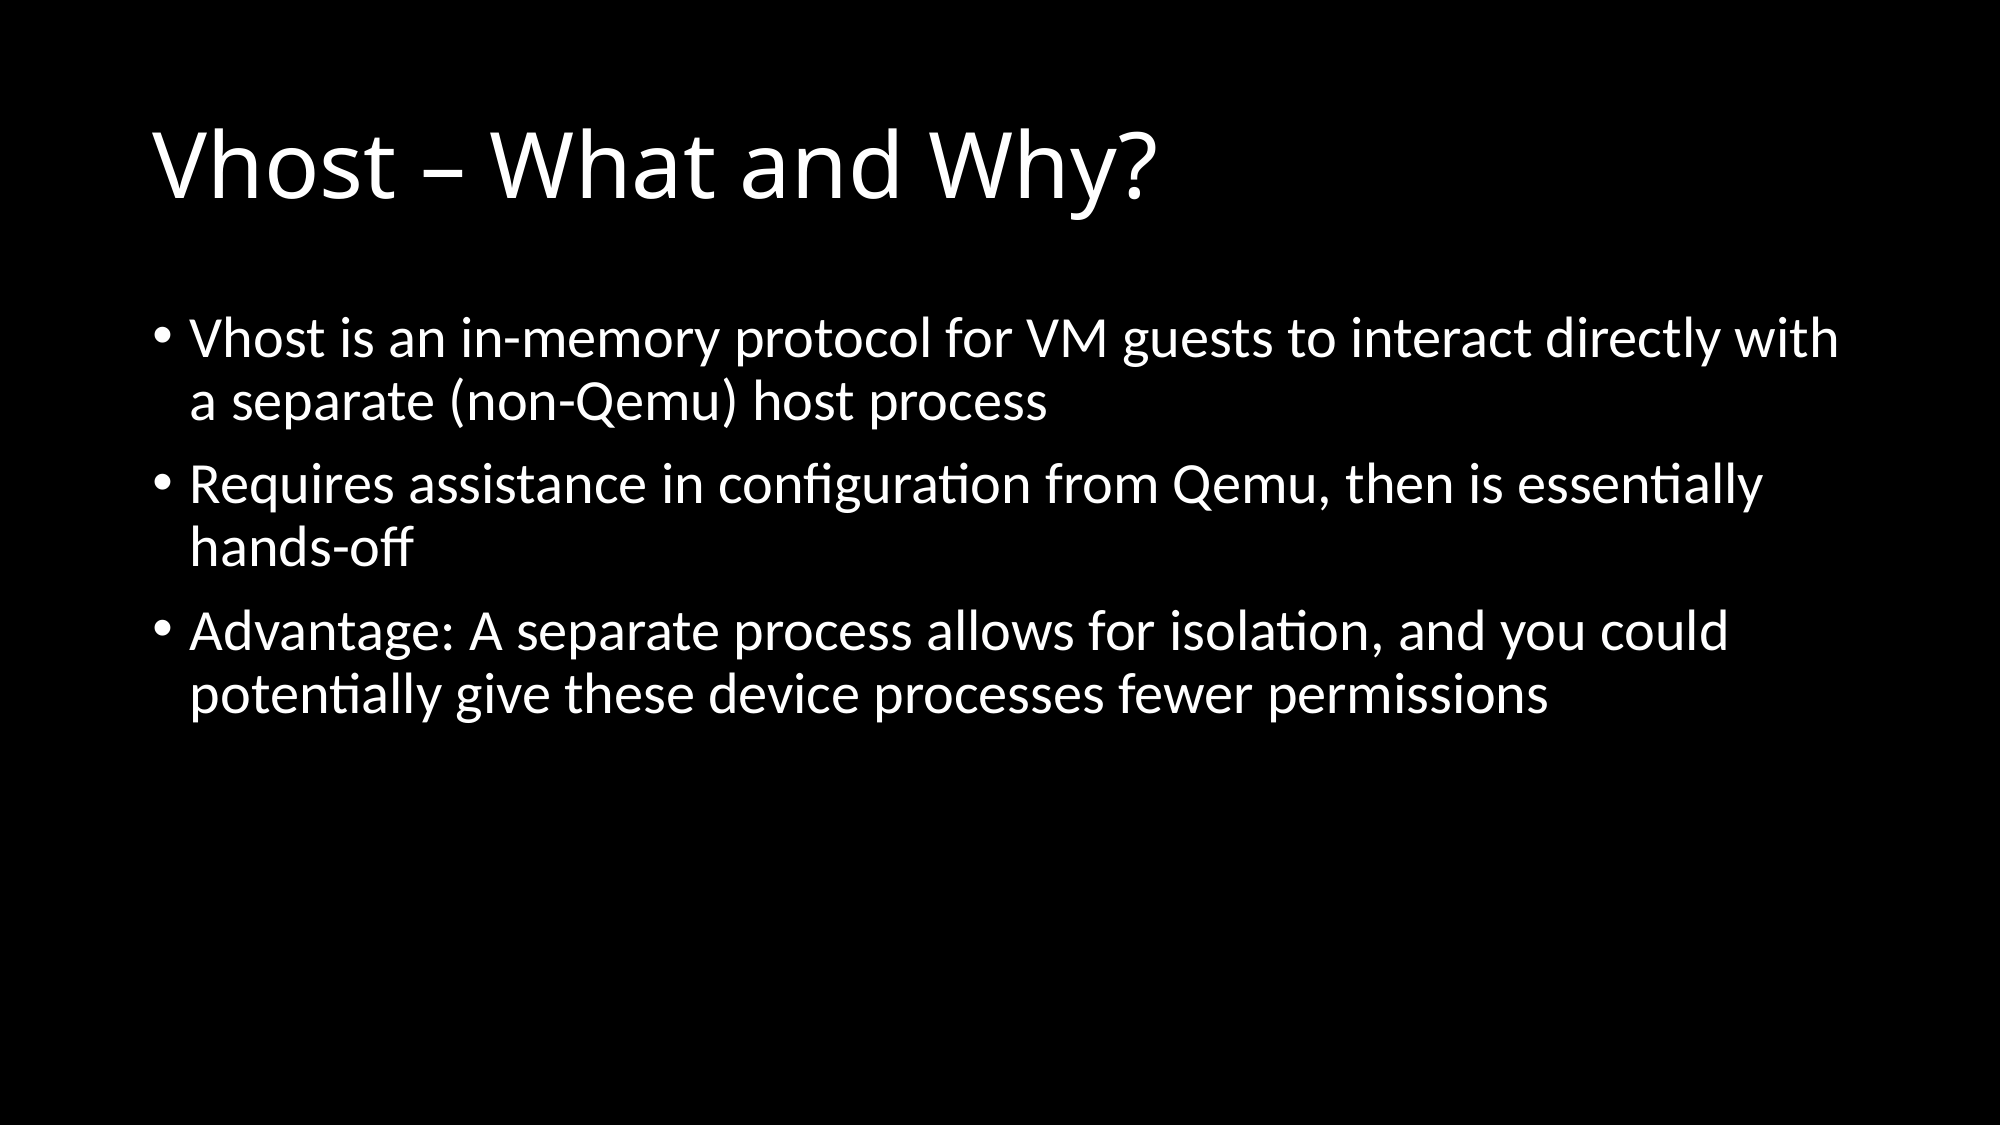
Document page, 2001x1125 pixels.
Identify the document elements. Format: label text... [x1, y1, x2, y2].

title Vhost – What and Why? [137, 59, 1863, 278]
list Vhost is an in-memory protocol for VM guests to interact directly with a separate (non-Qemu) host process Requires assistance in configuration from Qemu, then is essentially hands-off Advantage: A separate process allows for isolation, and you could potentially give these device processes fewer permissions [137, 299, 1863, 1014]
